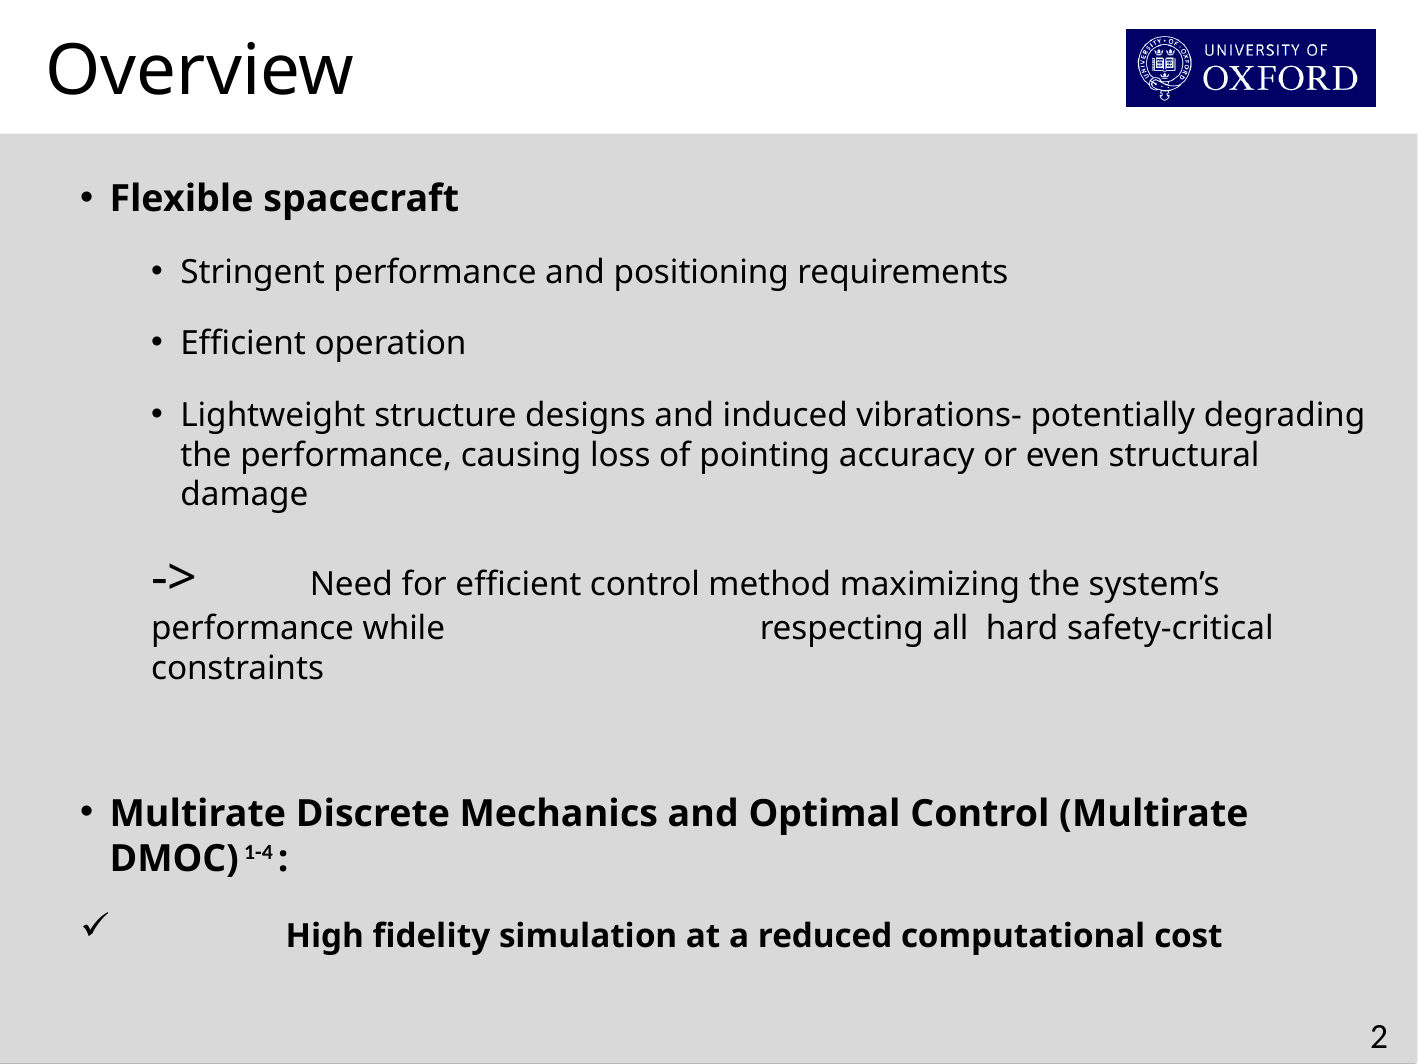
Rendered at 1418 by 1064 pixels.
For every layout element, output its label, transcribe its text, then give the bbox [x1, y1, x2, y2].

picture [1126, 29, 1376, 107]
text_box Overview [31, 16, 870, 117]
text_box 2 [1355, 1005, 1418, 1063]
text_box Flexible spacecraft Stringent performance and positioning requirements Efficient operation Lightweight structure designs and induced vibrations- potentially degrading the performance, causing loss of pointing accuracy or even structural damage -> Need for efficient control method maximizing the system’s performance while respecting all hard safety-critical constraints Multirate Discrete Mechanics and Optimal Control (Multirate DMOC) 1-4 : High fidelity simulation at a reduced computational cost [65, 166, 1394, 963]
